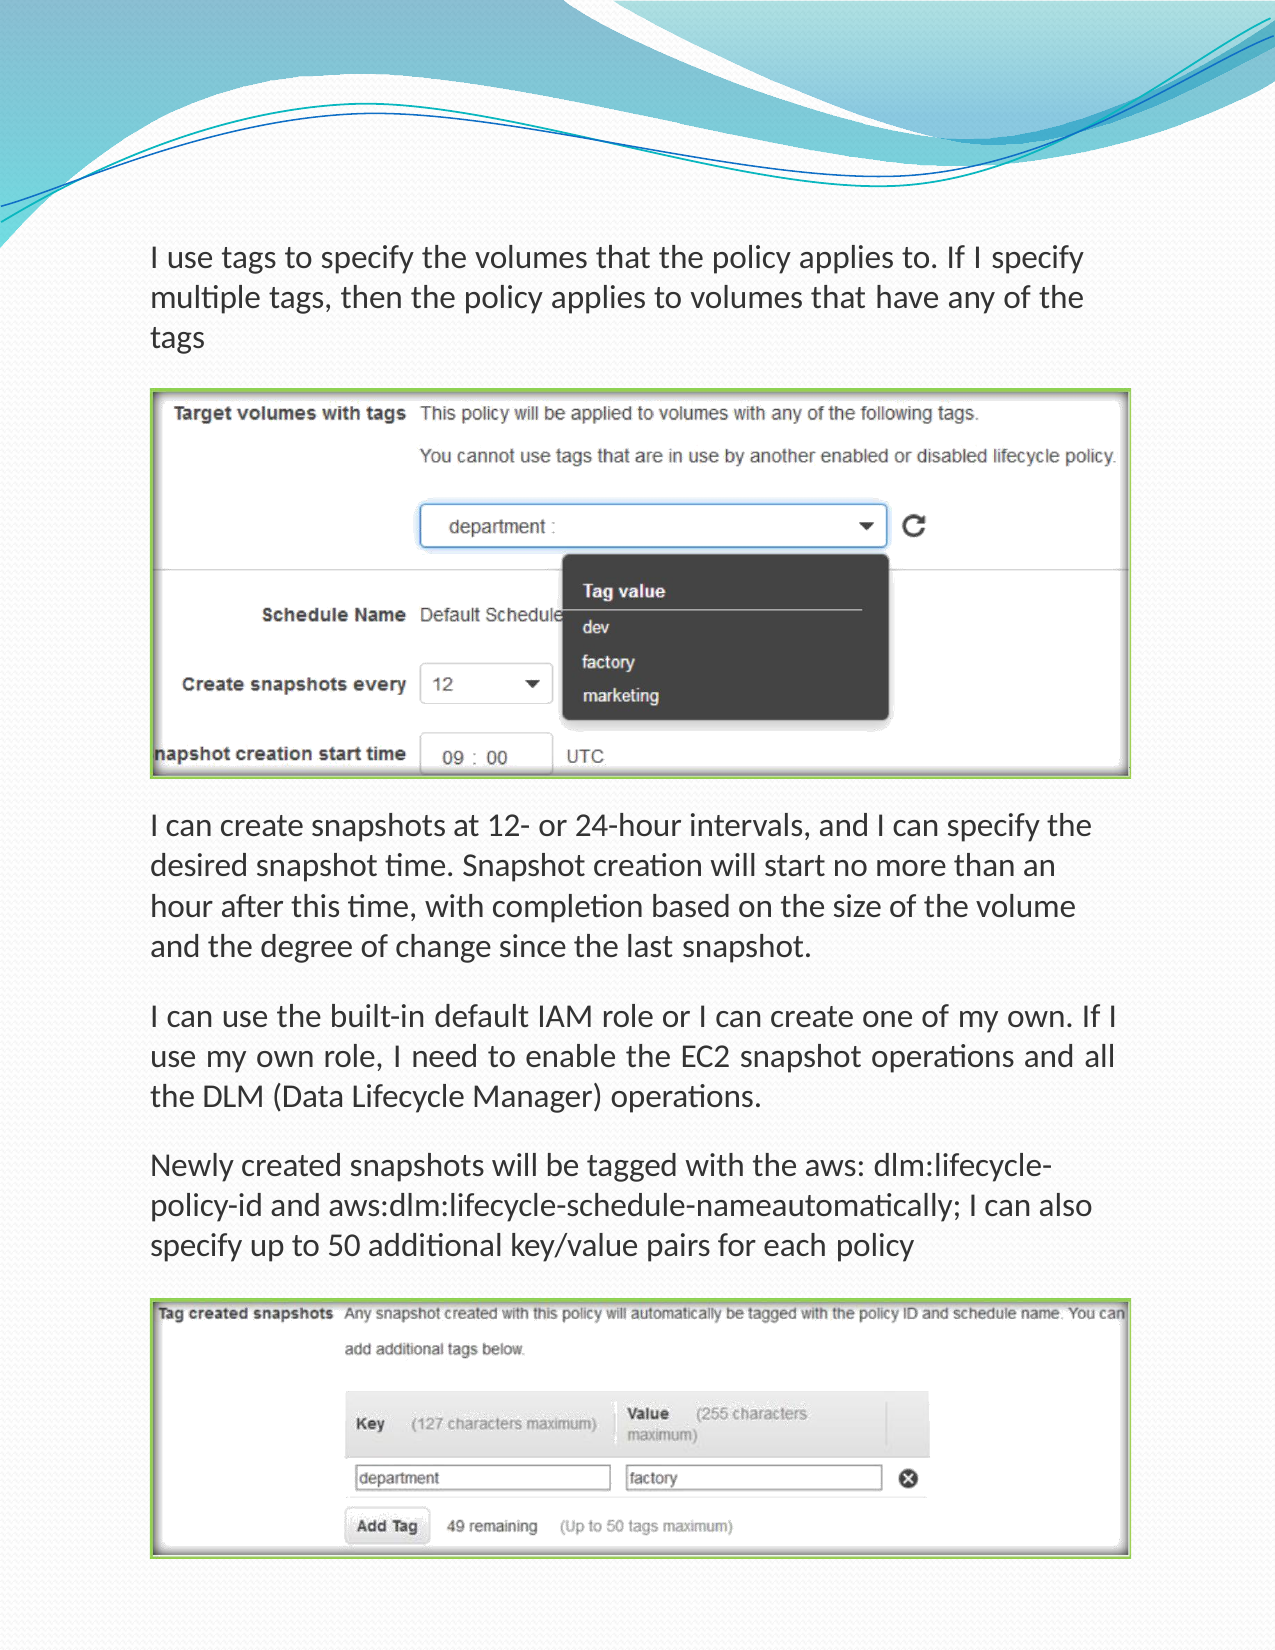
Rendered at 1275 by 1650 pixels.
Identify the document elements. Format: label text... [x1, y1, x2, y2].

text_box I use tags to specify the volumes that the policy applies to. If I specify multiple tags, then the policy applies to volumes that have any of the tags [147, 233, 1093, 355]
text_box I can create snapshots at 12- or 24-hour intervals, and I can specify the desired snapshot time. Snapshot creation will start no more than an hour after this time, with completion based on the size of the volume and the degree of change since the last snapshot. I can use the built-in default IAM role or I can create one of my own. If I use my own role, I need to enable the EC2 snapshot operations and all the DLM (Data Lifecycle Manager) operations. Newly created snapshots will be tagged with the aws: dlm:lifecycle- policy-id and aws:dlm:lifecycle-schedule-nameautomatically; I can also specify up to 50 additional key/value pairs for each policy [147, 801, 1127, 1264]
text_box [149, 1298, 1132, 1559]
text_box [149, 388, 1132, 779]
